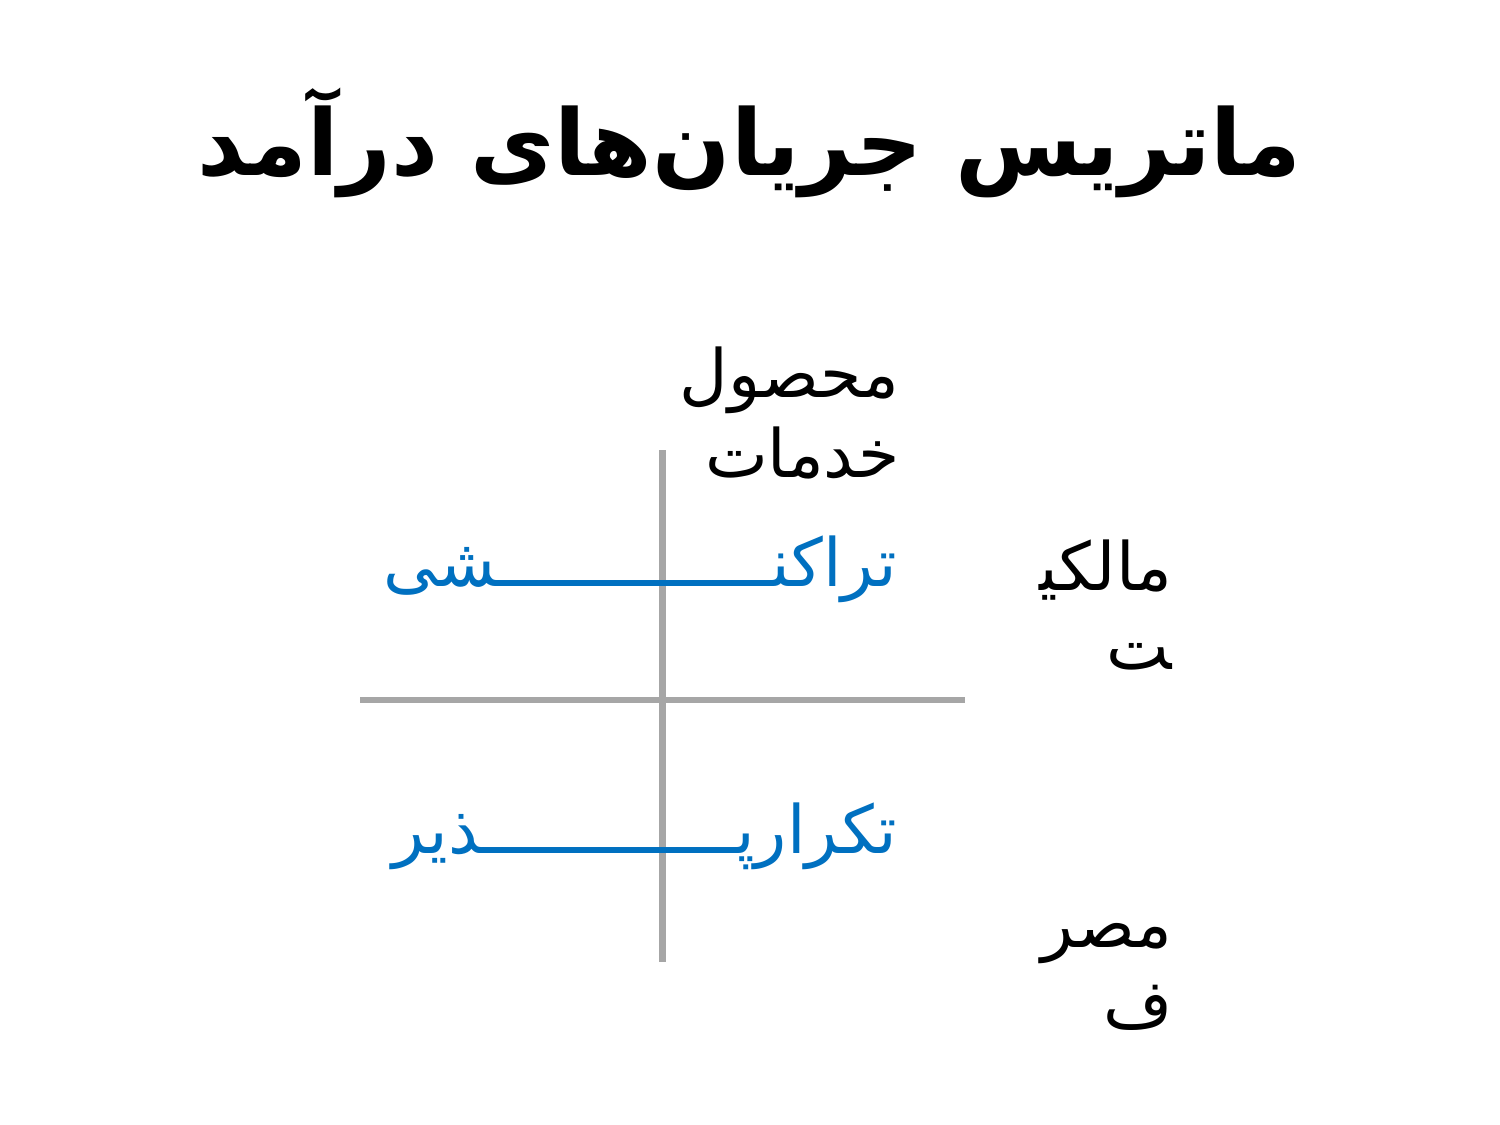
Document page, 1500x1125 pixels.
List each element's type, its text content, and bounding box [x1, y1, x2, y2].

text_box تراکنــــــــــــــشی [666, 512, 913, 608]
text_box تکرارپـــــــــــــذیر [666, 778, 913, 874]
text_box مالکیت مصرف [962, 515, 1188, 1048]
title ماتریس جریان‌های درآمد [75, 45, 1425, 233]
text_box محصول خدمات [287, 323, 915, 499]
text_box تراکنــــــــــــــشی [322, 512, 658, 608]
text_box تکرارپـــــــــــــذیر [322, 778, 658, 874]
